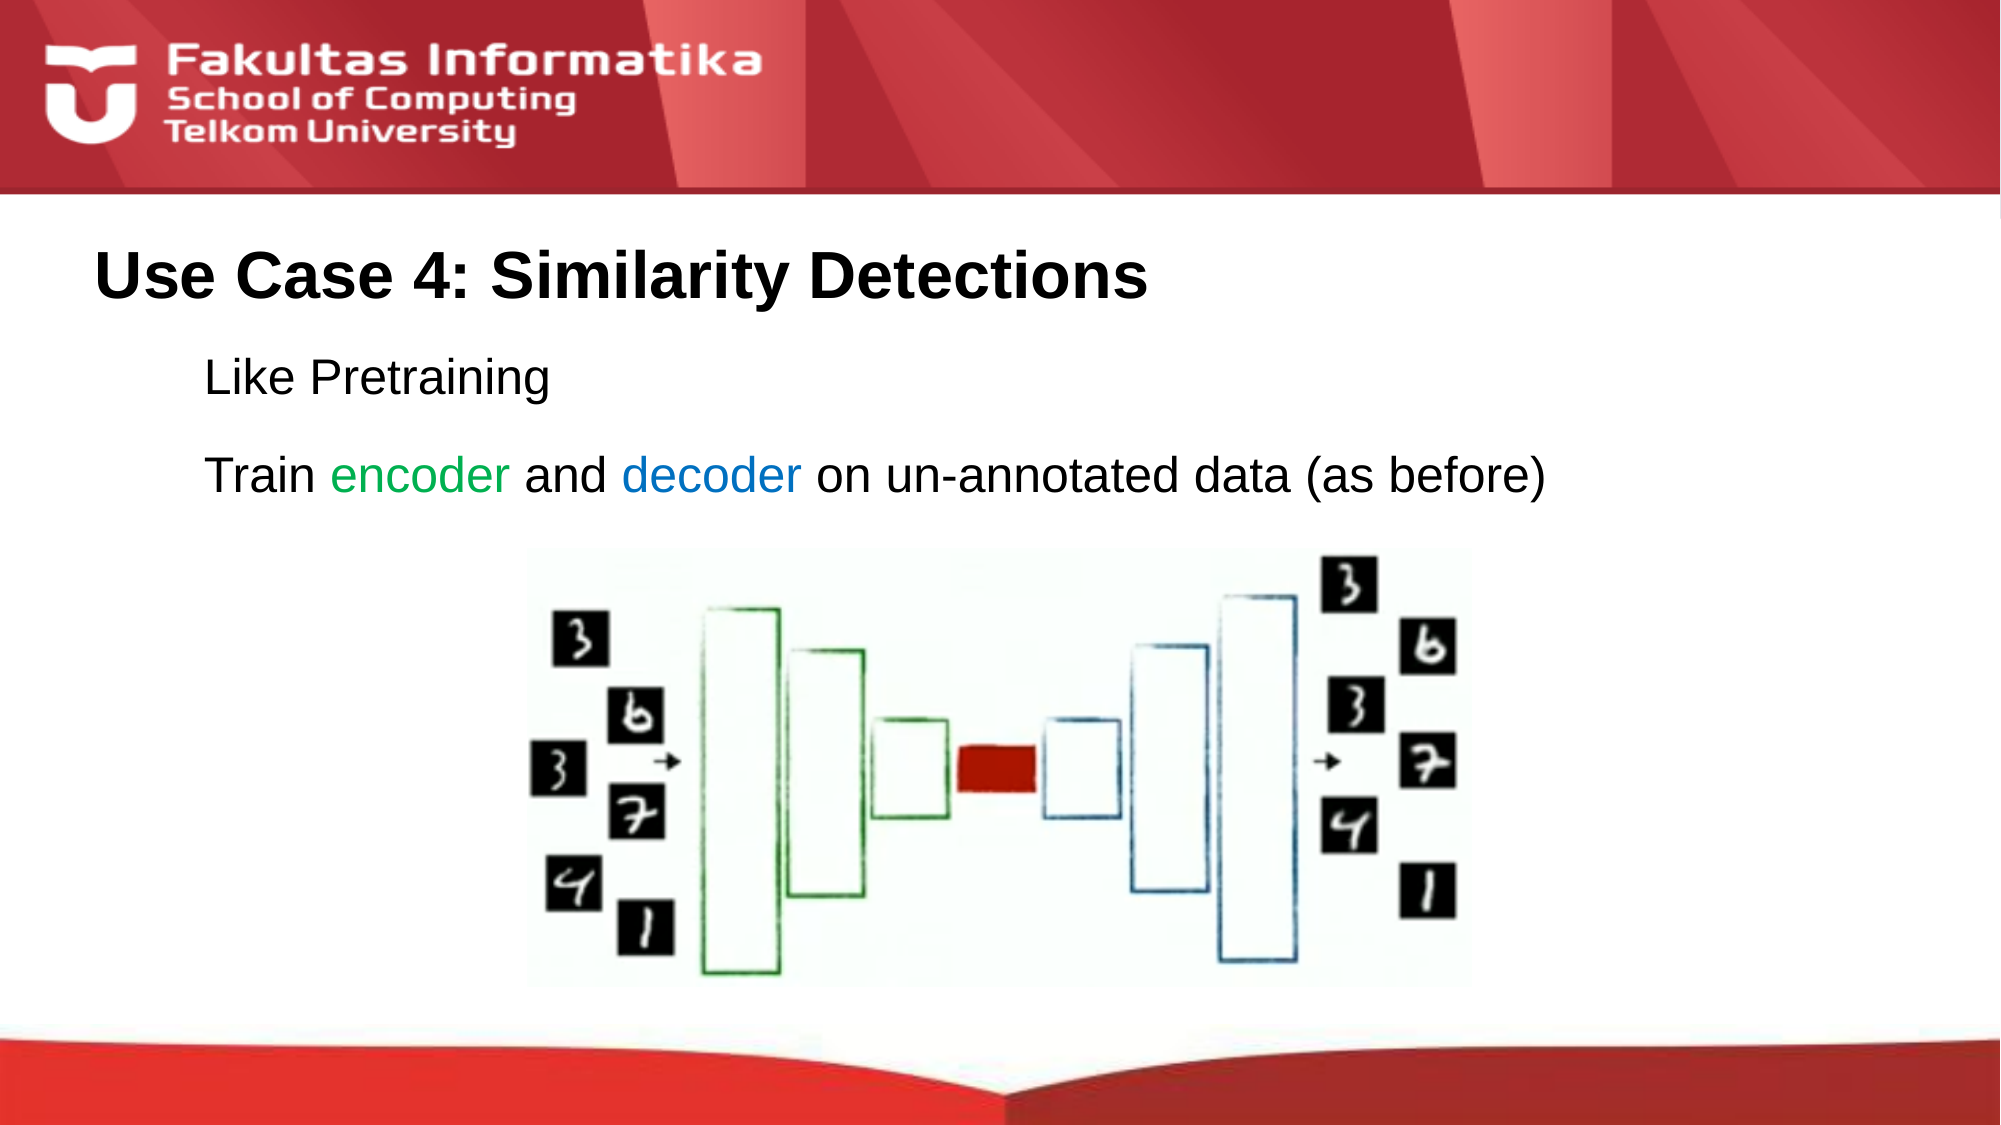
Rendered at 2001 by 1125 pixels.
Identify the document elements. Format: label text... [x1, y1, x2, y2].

title Use Case 4: Similarity Detections [79, 219, 1920, 325]
list Like Pretraining Train encoder and decoder on un-annotated data (as before) [81, 329, 1911, 987]
picture [0, 0, 2001, 1125]
